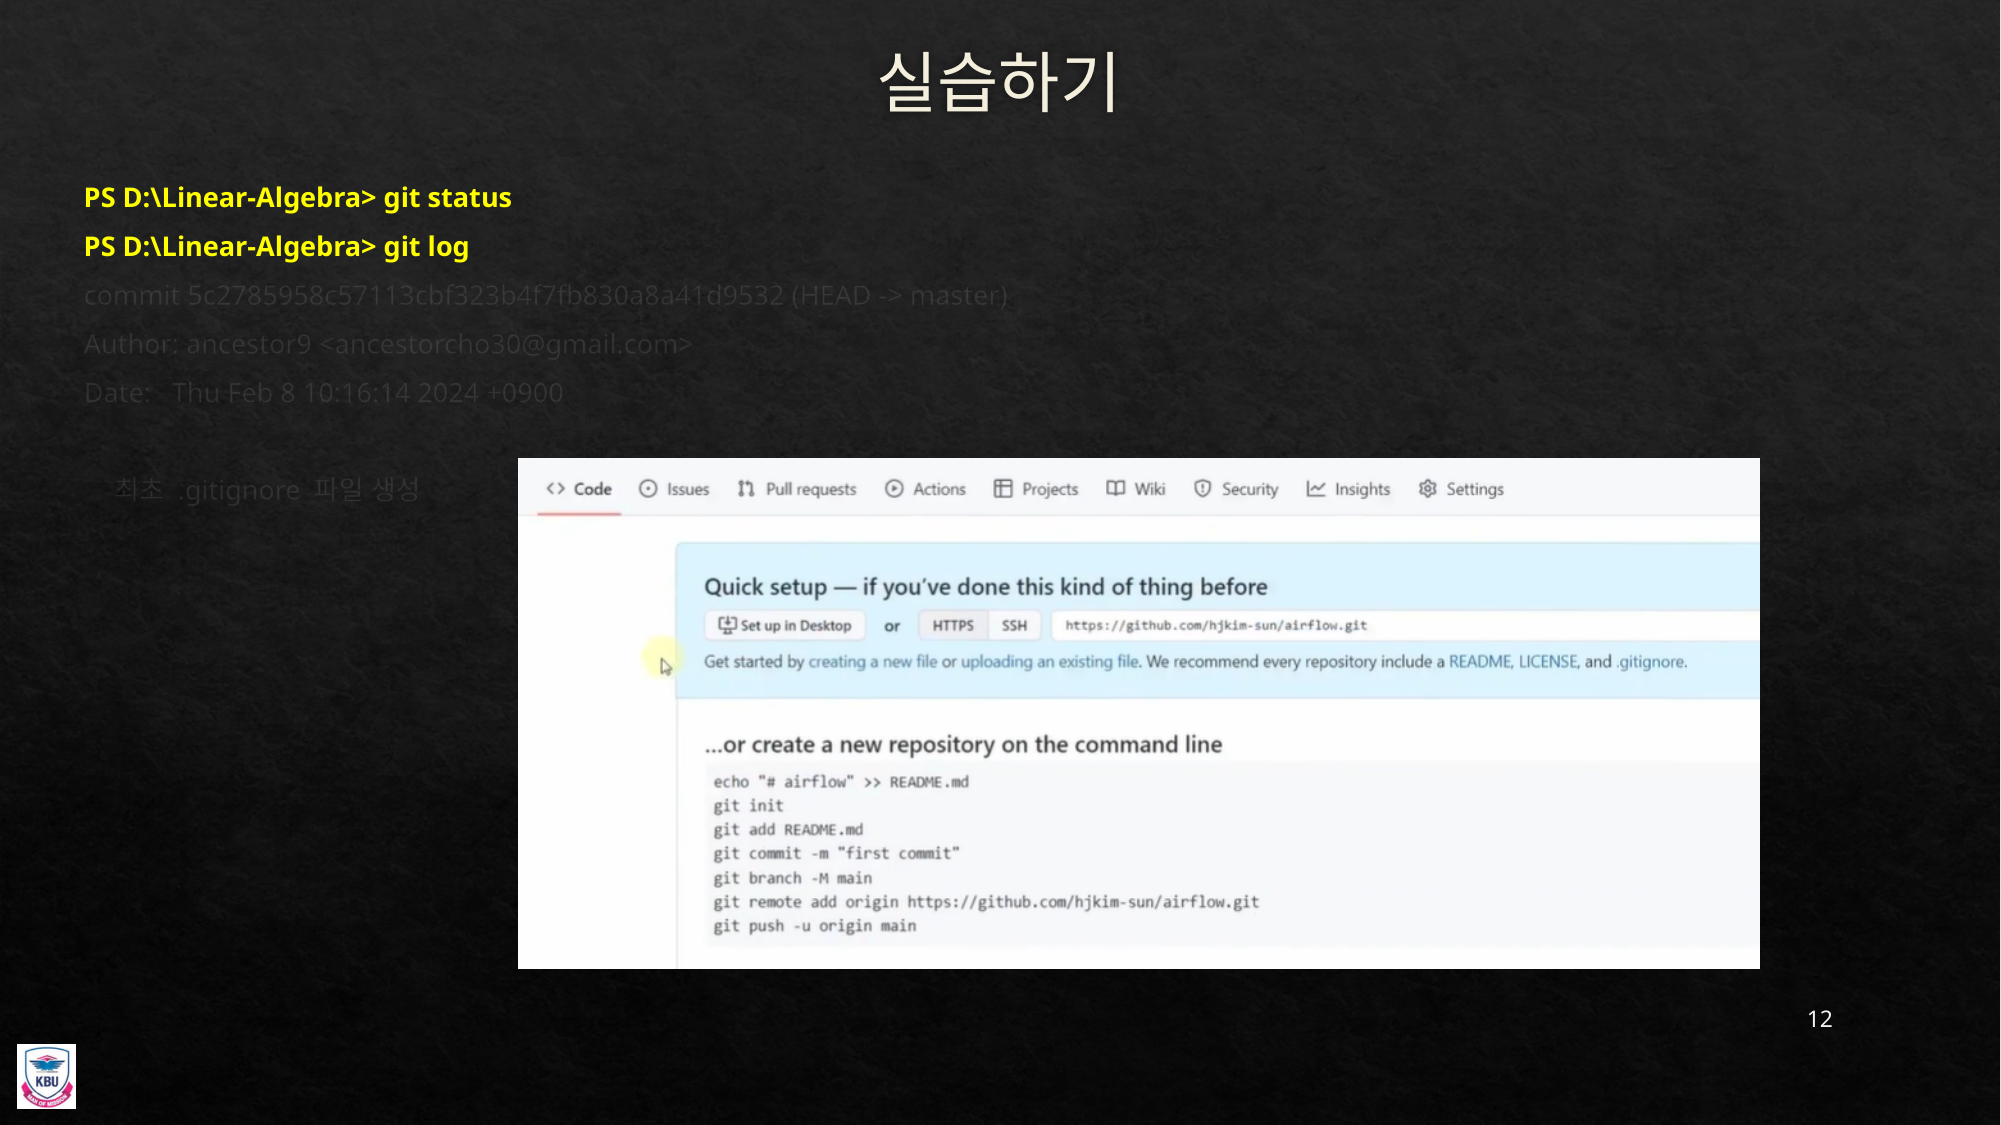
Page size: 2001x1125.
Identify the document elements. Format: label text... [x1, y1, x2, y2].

slide_number 12 [1724, 990, 1849, 1051]
picture [518, 458, 1760, 969]
text_box PS D:\Linear-Algebra> git status PS D:\Linear-Algebra> git log commit 5c2785958c57113cbf323b4f7fb830a8a41d9532 (HEAD -> master) Author: ancestor9 <ancestorcho30@gmail.com> Date: Thu Feb 8 10:16:14 2024 +0900 최초 .gitignore 파일 생성 [69, 156, 1175, 610]
title 실습하기 [149, 22, 1849, 149]
picture [17, 1044, 76, 1109]
